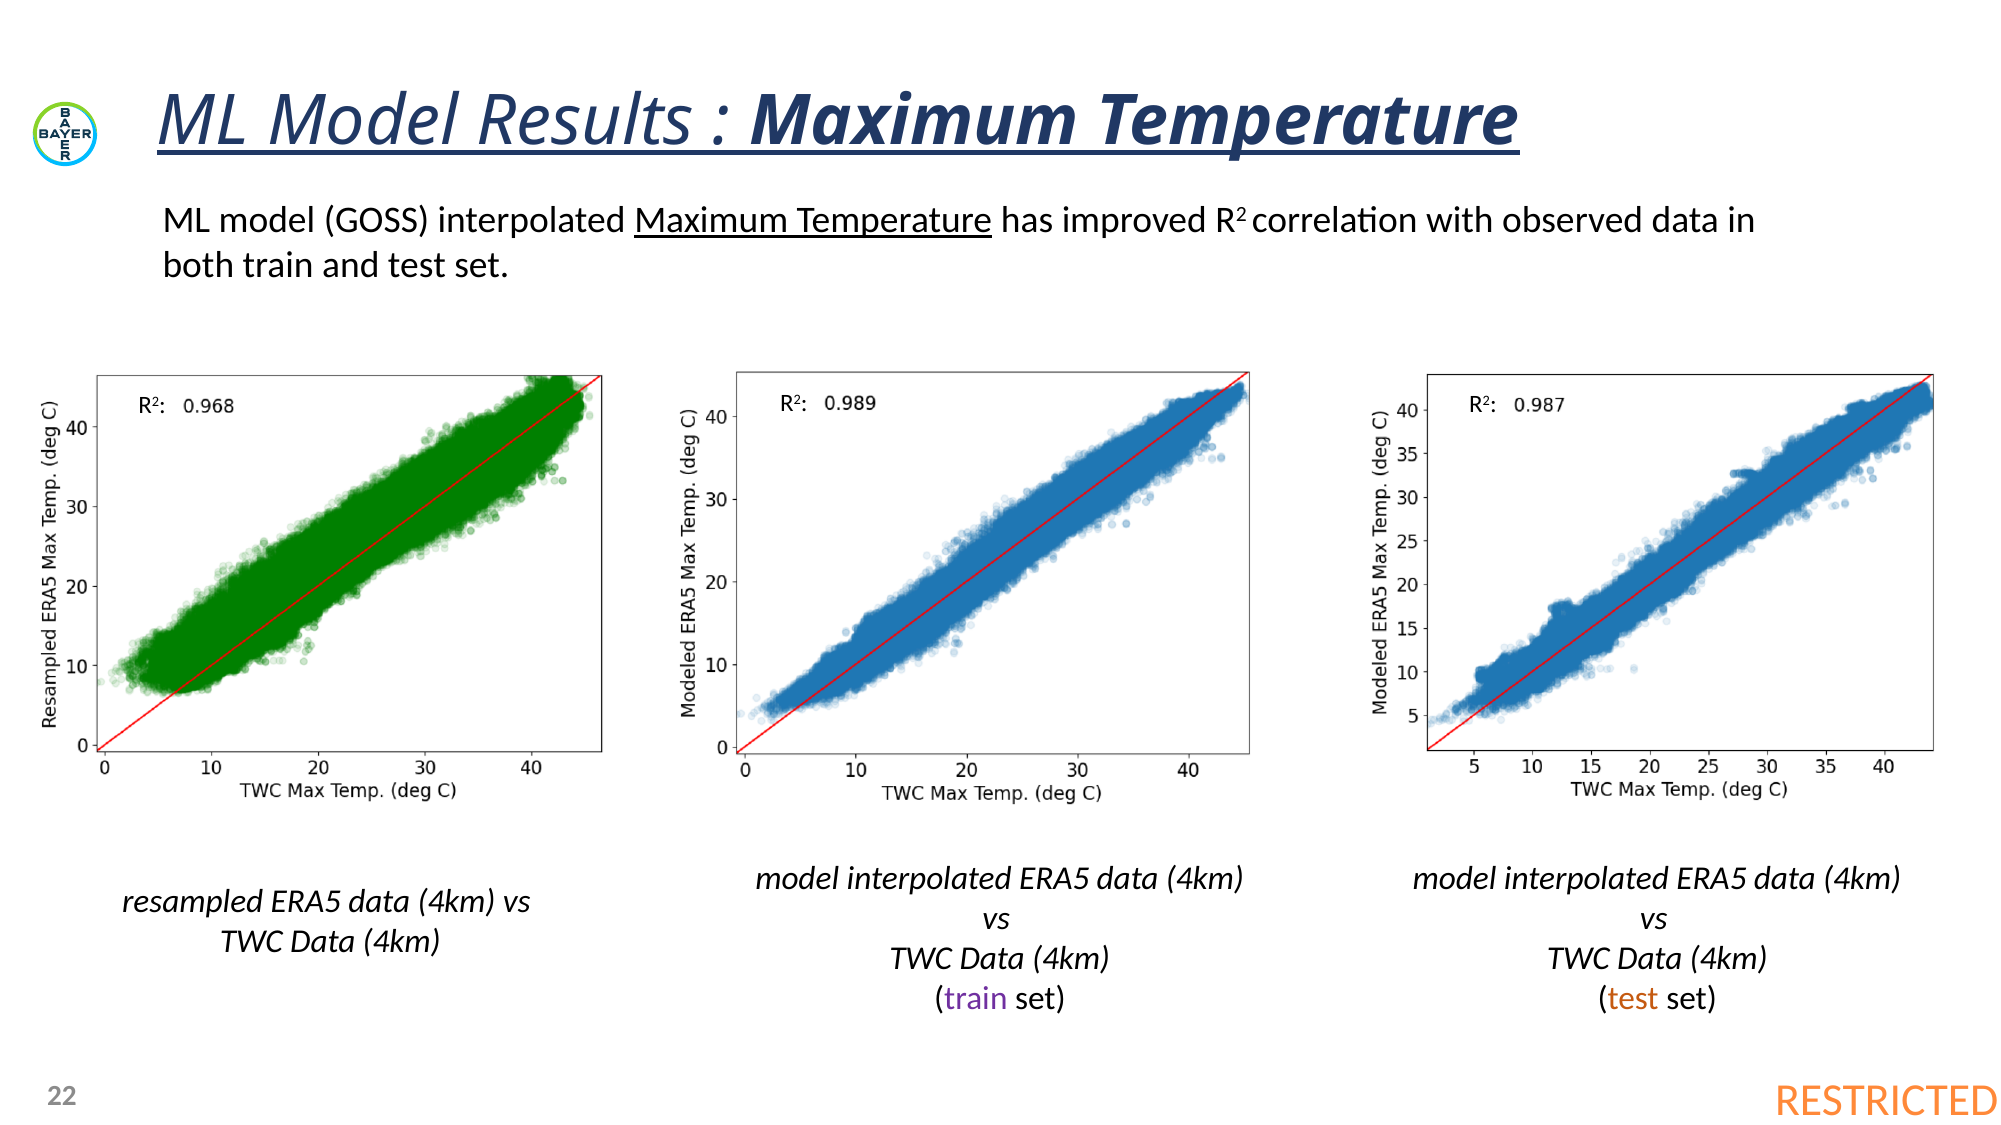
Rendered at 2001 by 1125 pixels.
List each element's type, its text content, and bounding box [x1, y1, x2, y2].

text_box ML model (GOSS) interpolated Maximum Temperature has improved R2 correlation with observed data in both train and test set. [147, 187, 1820, 293]
text_box ML Model Results : Maximum Temperature [141, 50, 1745, 193]
picture [32, 367, 615, 804]
picture [676, 365, 1256, 805]
picture [1364, 367, 1945, 804]
slide_number 22 [32, 1063, 483, 1124]
picture [64, 105, 81, 111]
text_box model interpolated ERA5 data (4km) vs TWC Data (4km) (test set) [1384, 849, 1930, 1024]
text_box model interpolated ERA5 data (4km) vs TWC Data (4km) (train set) [736, 849, 1264, 1024]
text_box resampled ERA5 data (4km) vs TWC Data (4km) [105, 872, 556, 967]
